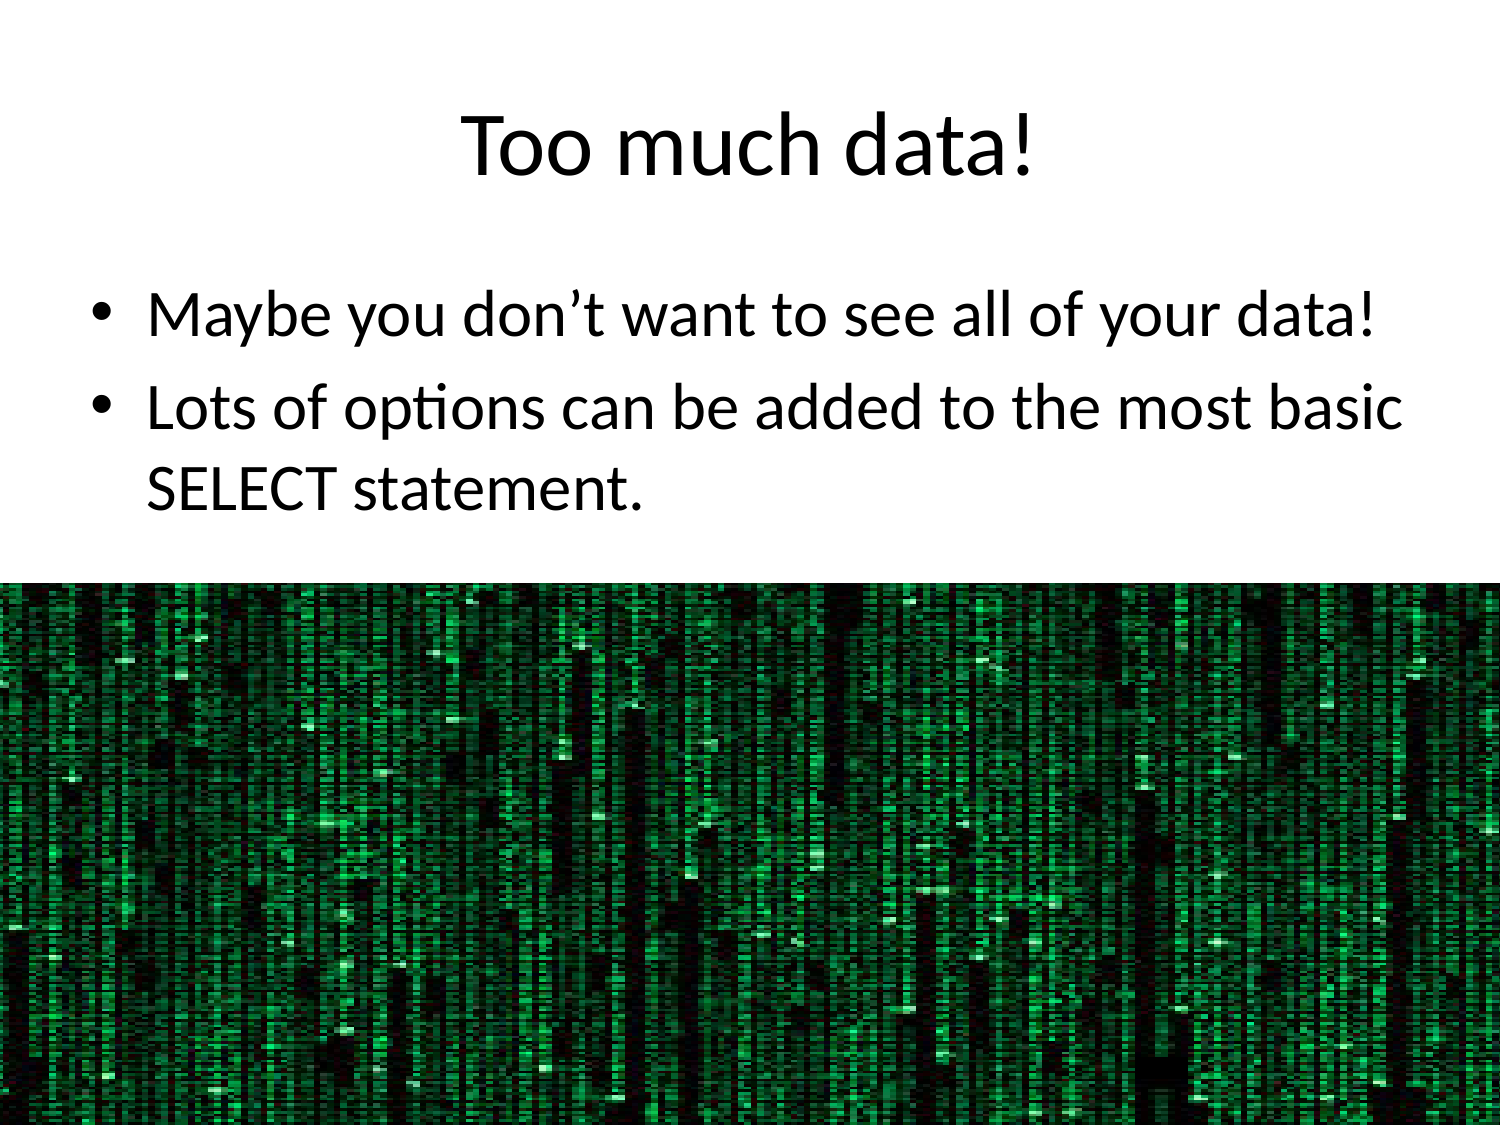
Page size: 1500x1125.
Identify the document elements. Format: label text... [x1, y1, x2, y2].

list Maybe you don’t want to see all of your data! Lots of options can be added to the most basic SELECT statement. [75, 262, 1425, 583]
title Too much data! [75, 45, 1425, 233]
picture [0, 583, 1500, 1125]
